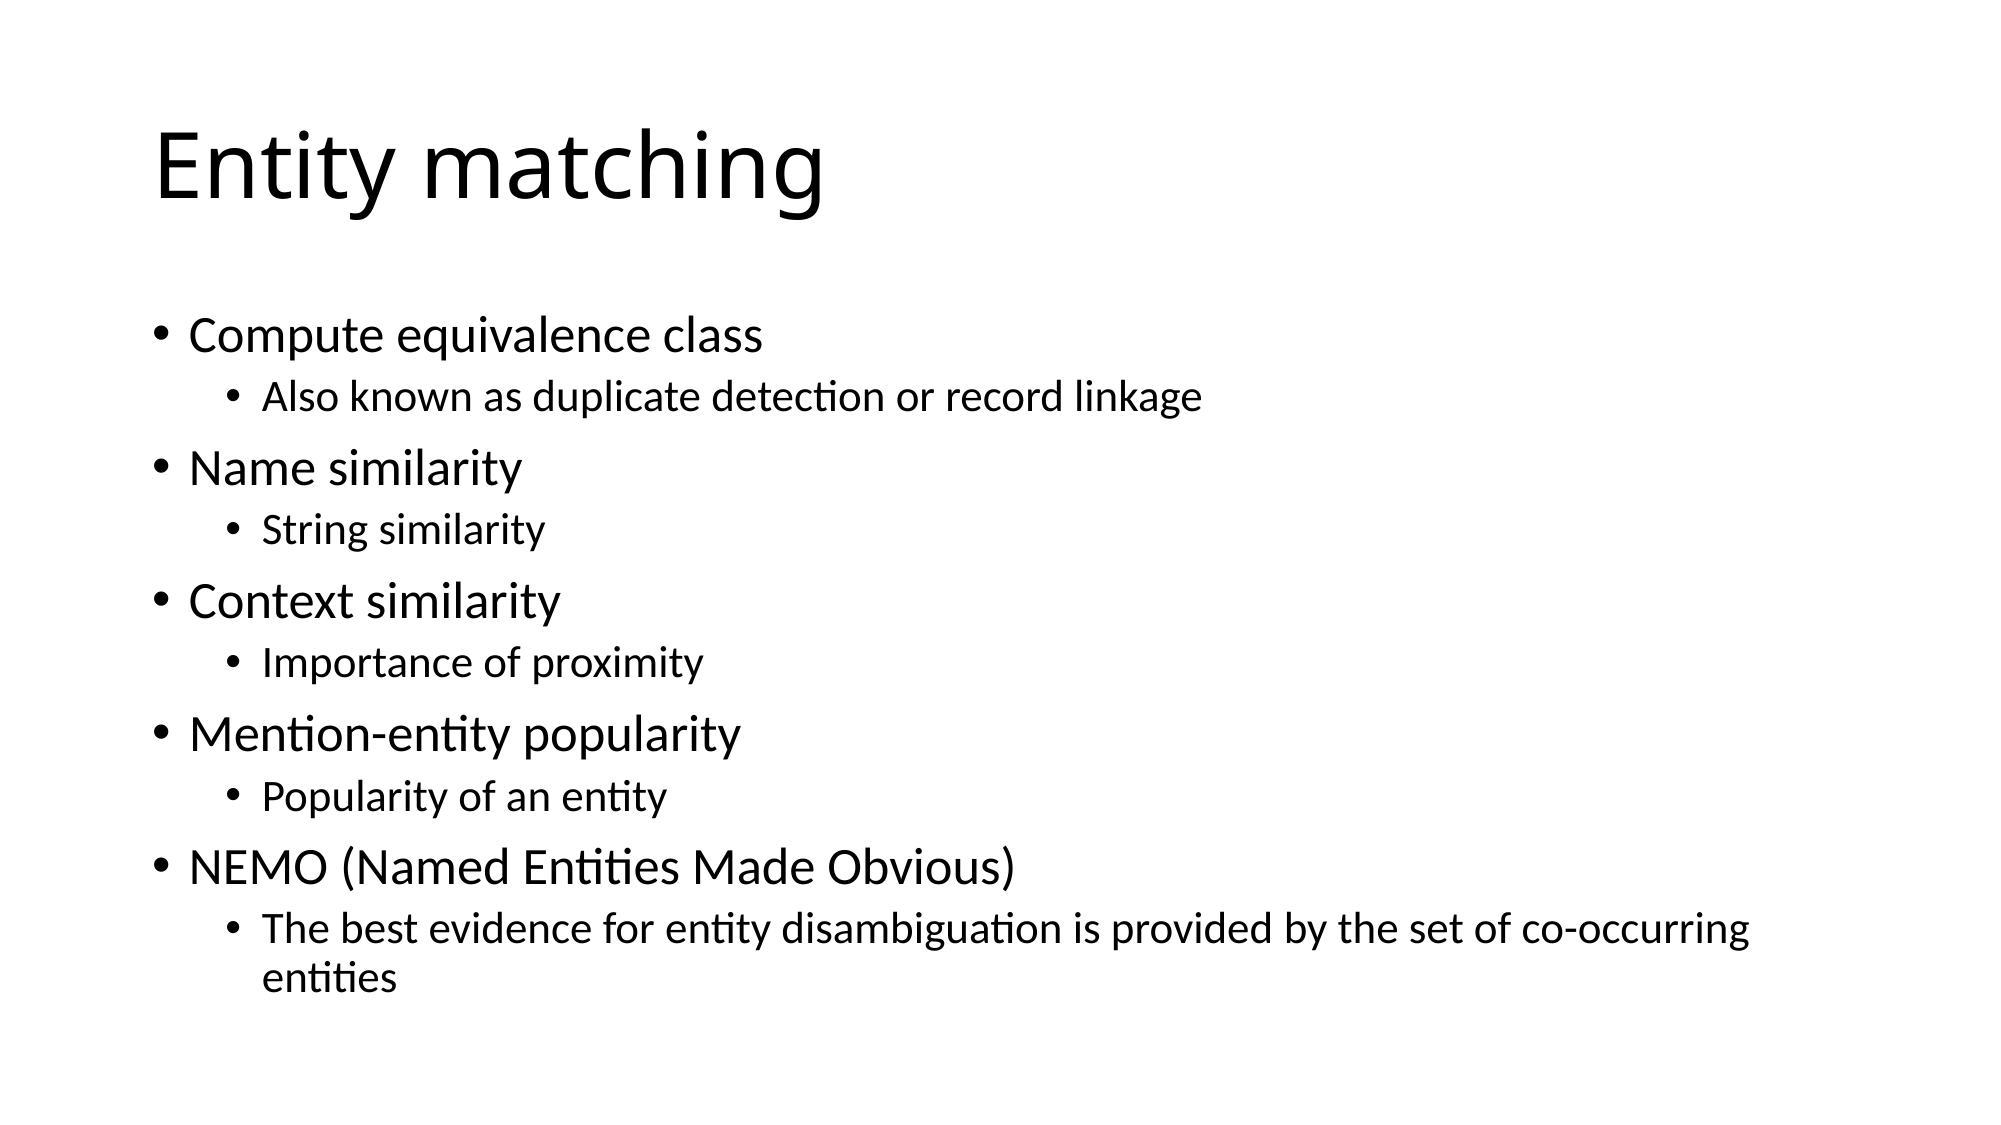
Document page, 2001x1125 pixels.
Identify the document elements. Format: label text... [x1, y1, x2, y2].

title Entity matching [137, 59, 1863, 278]
list Compute equivalence class Also known as duplicate detection or record linkage Name similarity String similarity Context similarity Importance of proximity Mention-entity popularity Popularity of an entity NEMO (Named Entities Made Obvious) The best evidence for entity disambiguation is provided by the set of co-occurring entities [137, 299, 1863, 1014]
